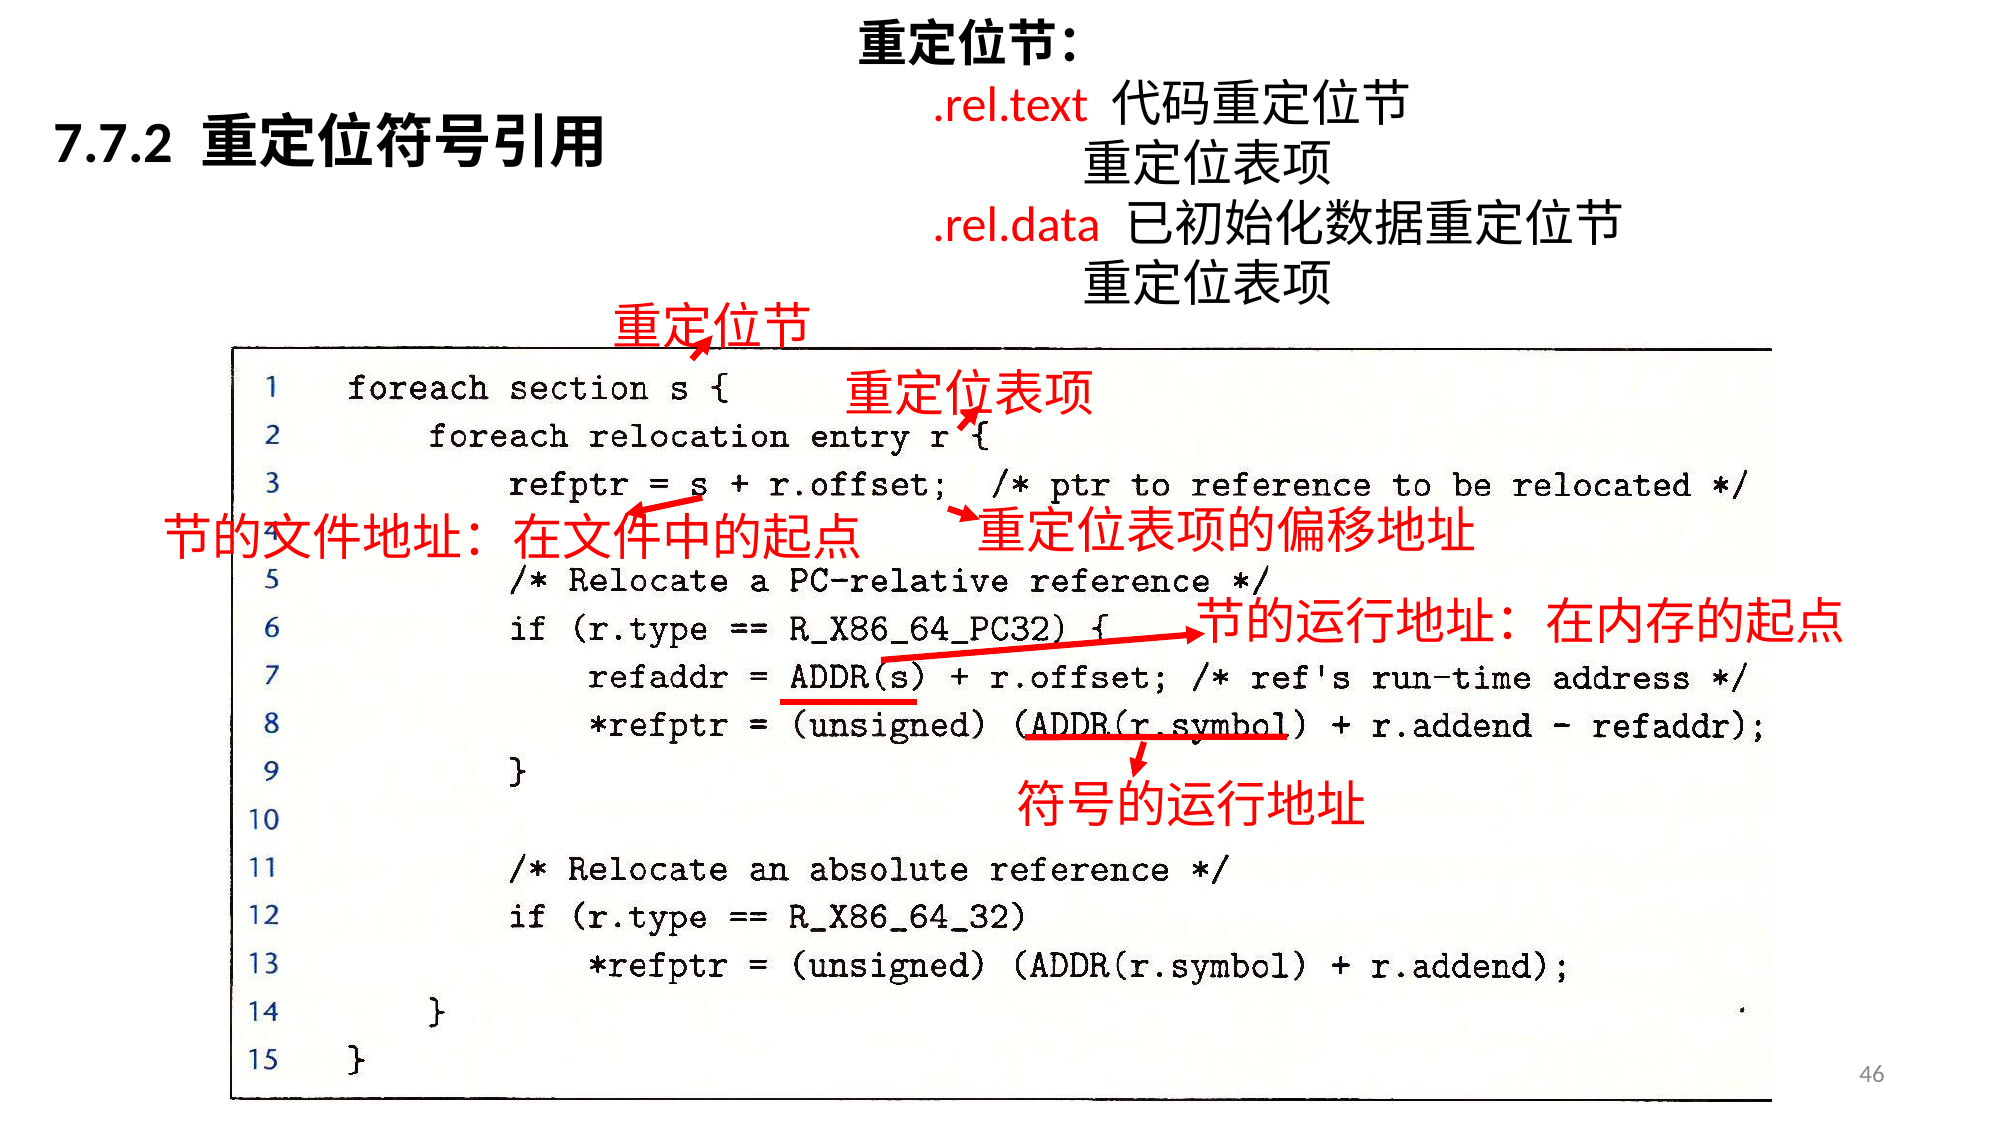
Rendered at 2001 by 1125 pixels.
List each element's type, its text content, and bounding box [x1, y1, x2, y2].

text_box 节的运行地址：在内存的起点 [1777, 582, 1861, 657]
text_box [596, 3, 1716, 364]
picture [226, 343, 1773, 1103]
text_box 7.7.2 重定位符号引用 [38, 96, 591, 275]
text_box 节的文件地址：在文件中的起点 [147, 498, 221, 573]
slide_number 46 [1777, 1042, 1900, 1103]
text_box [880, 633, 1206, 661]
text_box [947, 508, 981, 520]
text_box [958, 404, 981, 430]
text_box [999, 736, 1384, 841]
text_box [624, 497, 703, 515]
